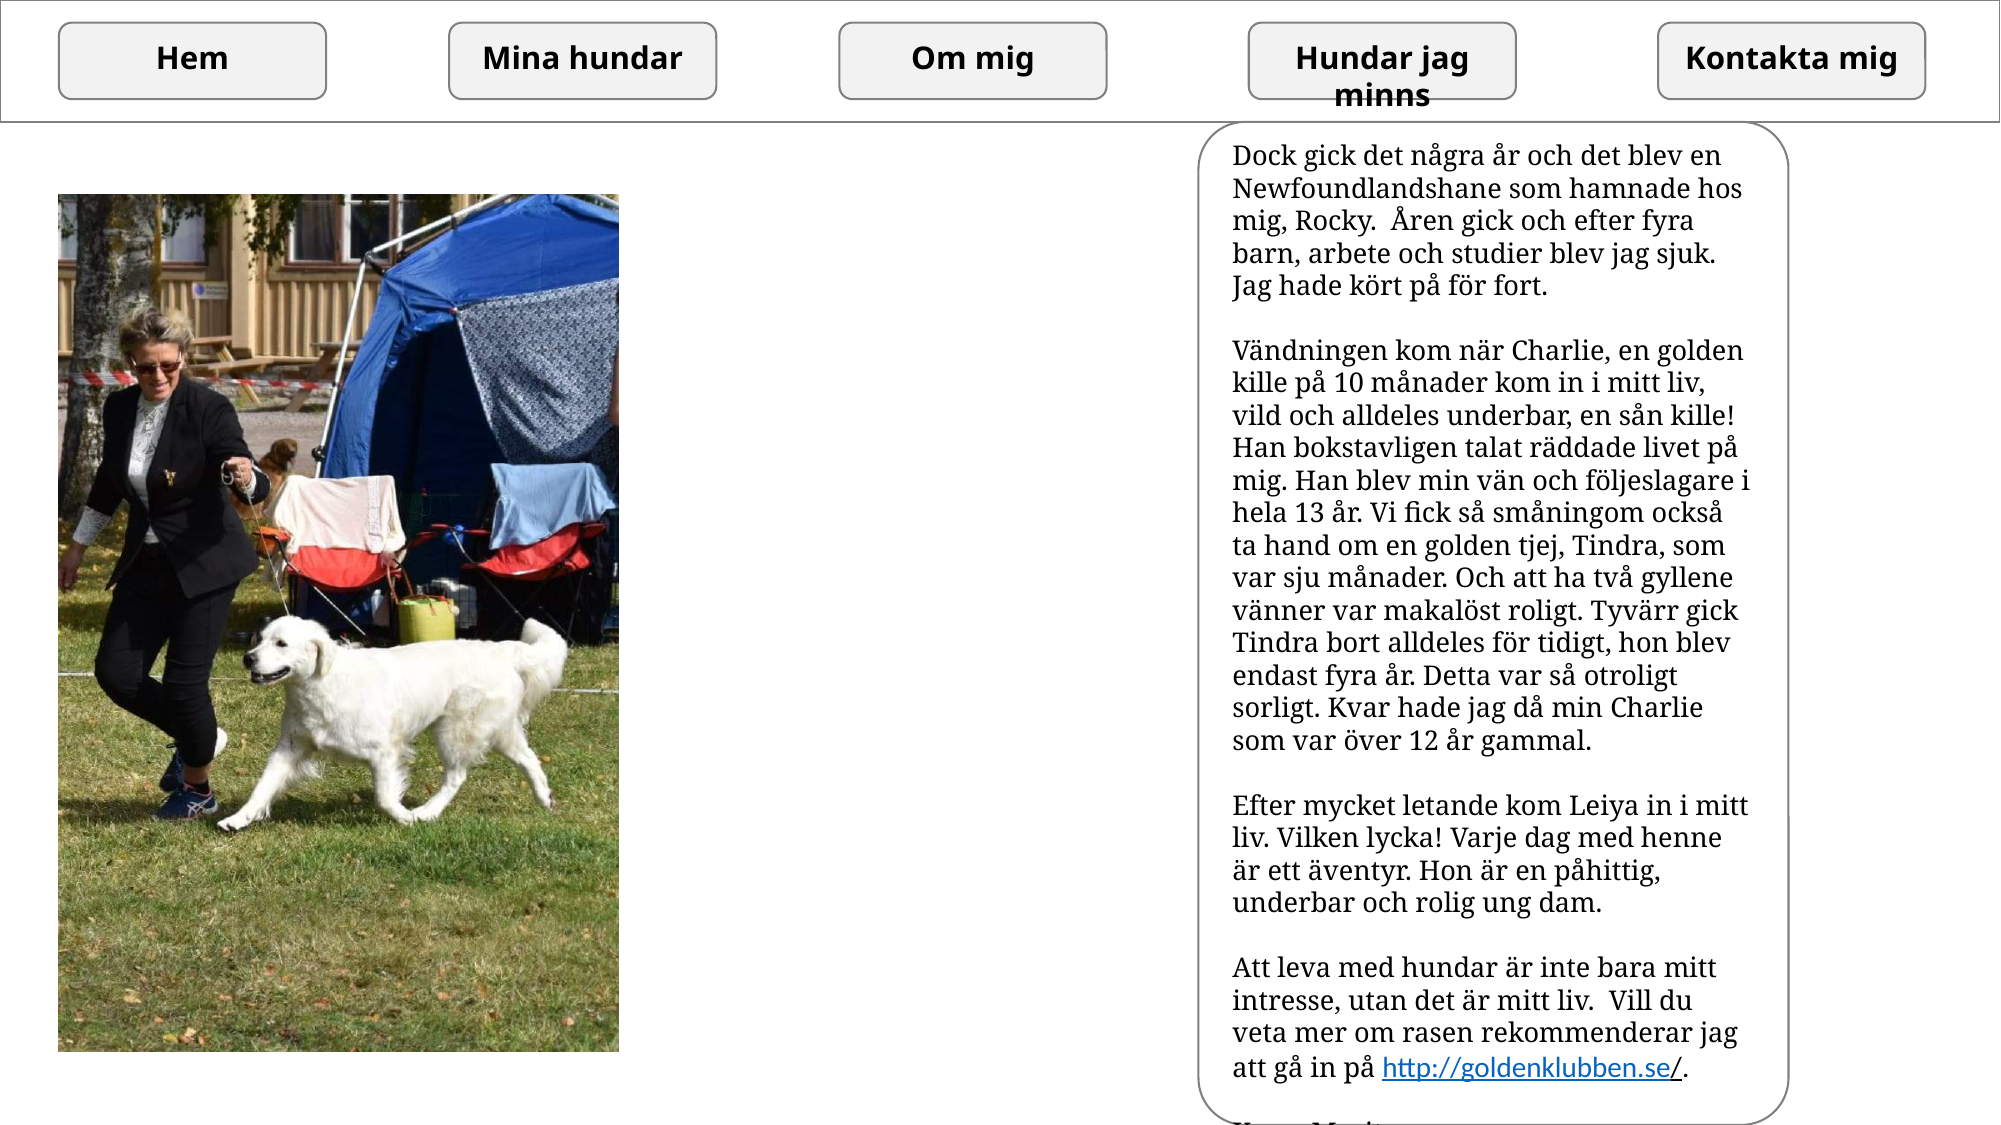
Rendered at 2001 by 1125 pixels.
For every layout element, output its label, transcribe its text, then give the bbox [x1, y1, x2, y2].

text_box [59, 21, 326, 30]
text_box Mina hundar [449, 30, 717, 83]
text_box [57, 34, 328, 101]
text_box [0, 0, 2000, 123]
text_box Hundar jag minns [1248, 30, 1516, 120]
text_box Om mig [839, 30, 1107, 83]
text_box [1657, 21, 1927, 101]
text_box [839, 21, 1107, 30]
text_box [838, 31, 1108, 101]
text_box [1197, 120, 1790, 1117]
text_box [1248, 21, 1517, 92]
text_box [448, 21, 718, 101]
text_box Kontakta mig [1658, 30, 1926, 83]
text_box Hem [58, 30, 327, 83]
text_box Dock gick det några år och det blev en Newfoundlandshane som hamnade hos mig, Rocky. Åren gick och efter fyra barn, arbete och studier blev jag sjuk. Jag hade kört på för fort. Vändningen kom när Charlie, en golden kille på 10 månader kom in i mitt liv, vild och alldeles underbar, en sån kille! Han bokstavligen talat räddade livet på mig. Han blev min vän och följeslagare i hela 13 år. Vi fick så småningom också ta hand om en golden tjej, Tindra, som var sju månader. Och att ha två gyllene vänner var makalöst roligt. Tyvärr gick Tindra bort alldeles för tidigt, hon blev endast fyra år. Detta var så otroligt sorligt. Kvar hade jag då min Charlie som var över 12 år gammal. Efter mycket letande kom Leiya in i mitt liv. Vilken lycka! Varje dag med henne är ett äventyr. Hon är en påhittig, underbar och rolig ung dam. Att leva med hundar är inte bara mitt intresse, utan det är mitt liv. Vill du veta mer om rasen rekommenderar jag att gå in på http://goldenklubben.se/. Kram Marita. [1217, 131, 1770, 1125]
picture [58, 194, 619, 1052]
